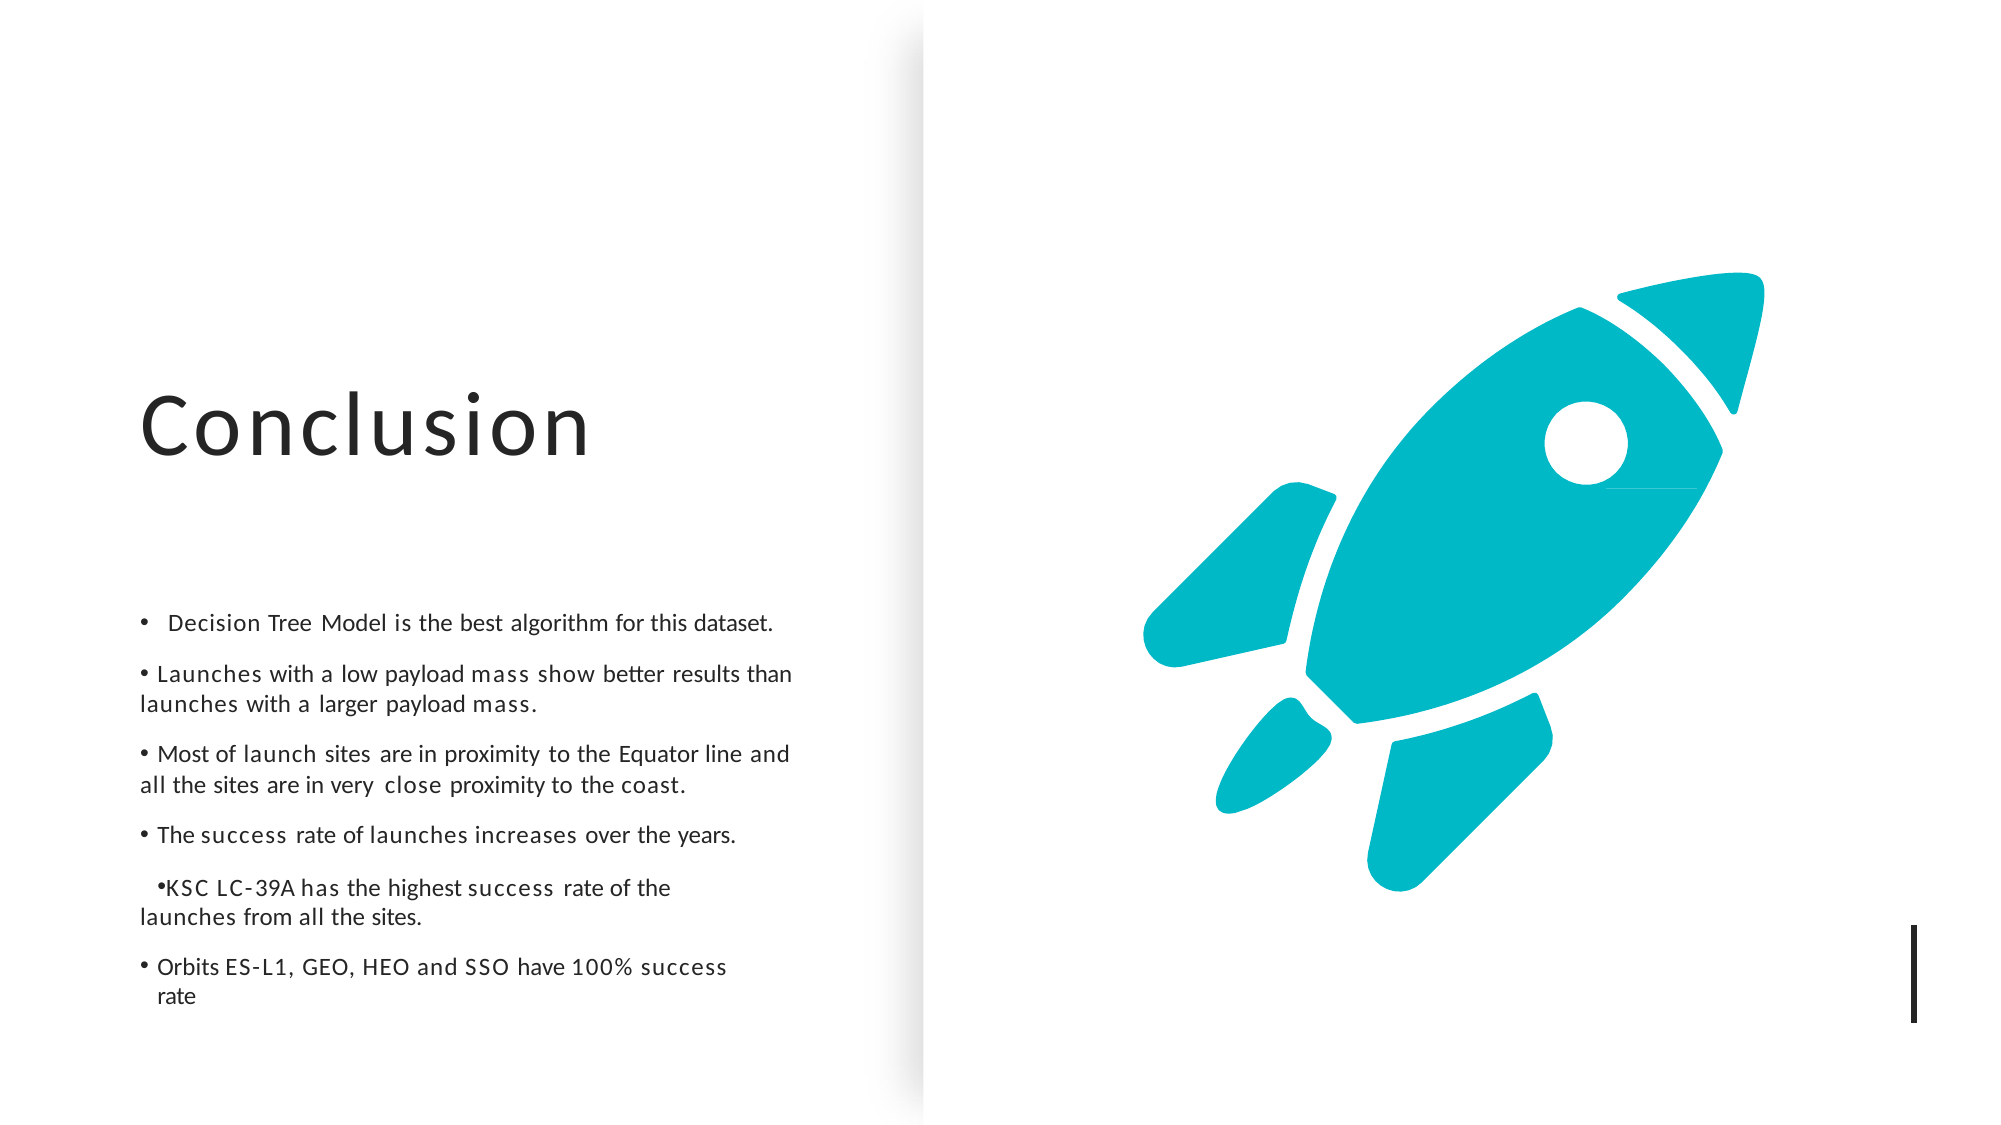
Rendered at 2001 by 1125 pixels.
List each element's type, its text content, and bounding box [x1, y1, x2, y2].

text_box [863, 0, 2000, 1125]
text_box Decision Tree Model is the best algorithm for this dataset. Launches with a low payload mass show better results than launches with a larger payload mass. Most of launch sites are in proximity to the Equator line and all the sites are in very close proximity to the coast. The success rate of launches increases over the years. KSC LC-39A has the highest success rate of the launches from all the sites. Orbits ES-L1, GEO, HEO and SSO have 100% success rate [137, 604, 806, 1010]
title Conclusion [137, 361, 603, 552]
